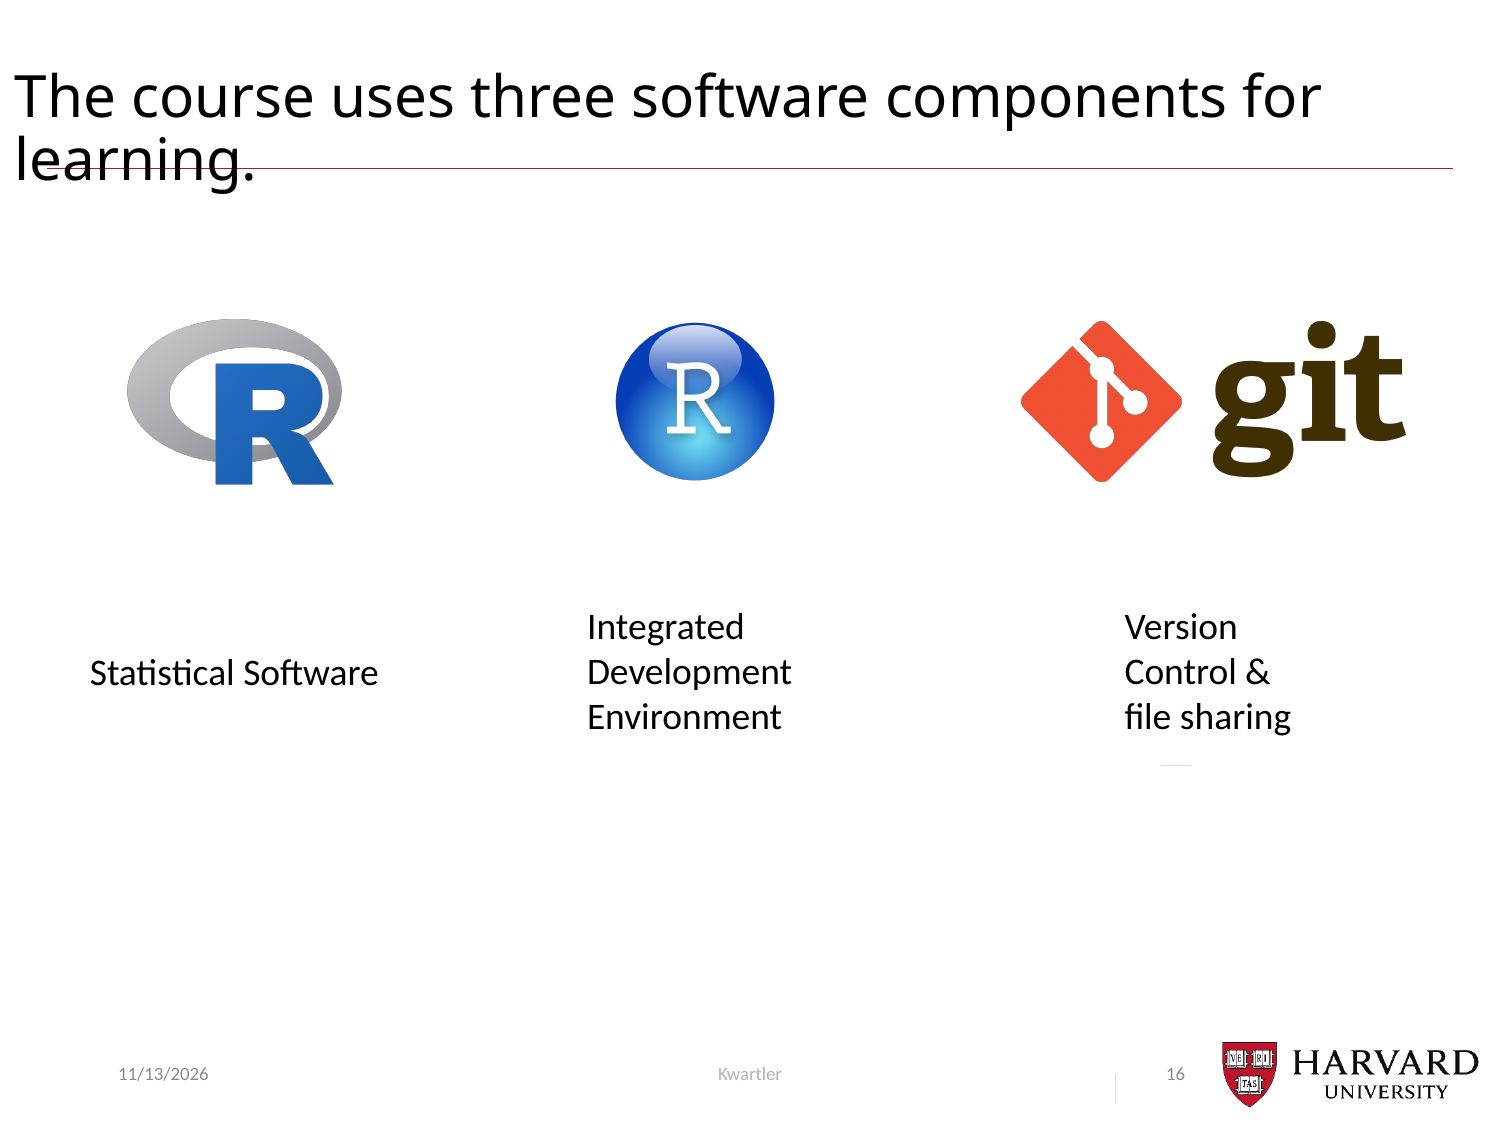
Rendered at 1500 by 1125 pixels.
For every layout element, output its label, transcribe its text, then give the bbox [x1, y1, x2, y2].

text_box Statistical Software [75, 640, 395, 700]
text_box Version Control & file sharing [1109, 594, 1318, 745]
text_box Integrated Development Environment [572, 594, 818, 745]
picture [127, 318, 343, 485]
picture [1021, 321, 1406, 482]
picture [615, 322, 775, 481]
title The course uses three software components for learning. [0, 59, 1500, 157]
slide_number 16 [1059, 1042, 1200, 1103]
picture [1200, 1024, 1500, 1125]
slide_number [103, 1042, 441, 1103]
footer Kwartler [496, 1042, 1004, 1103]
